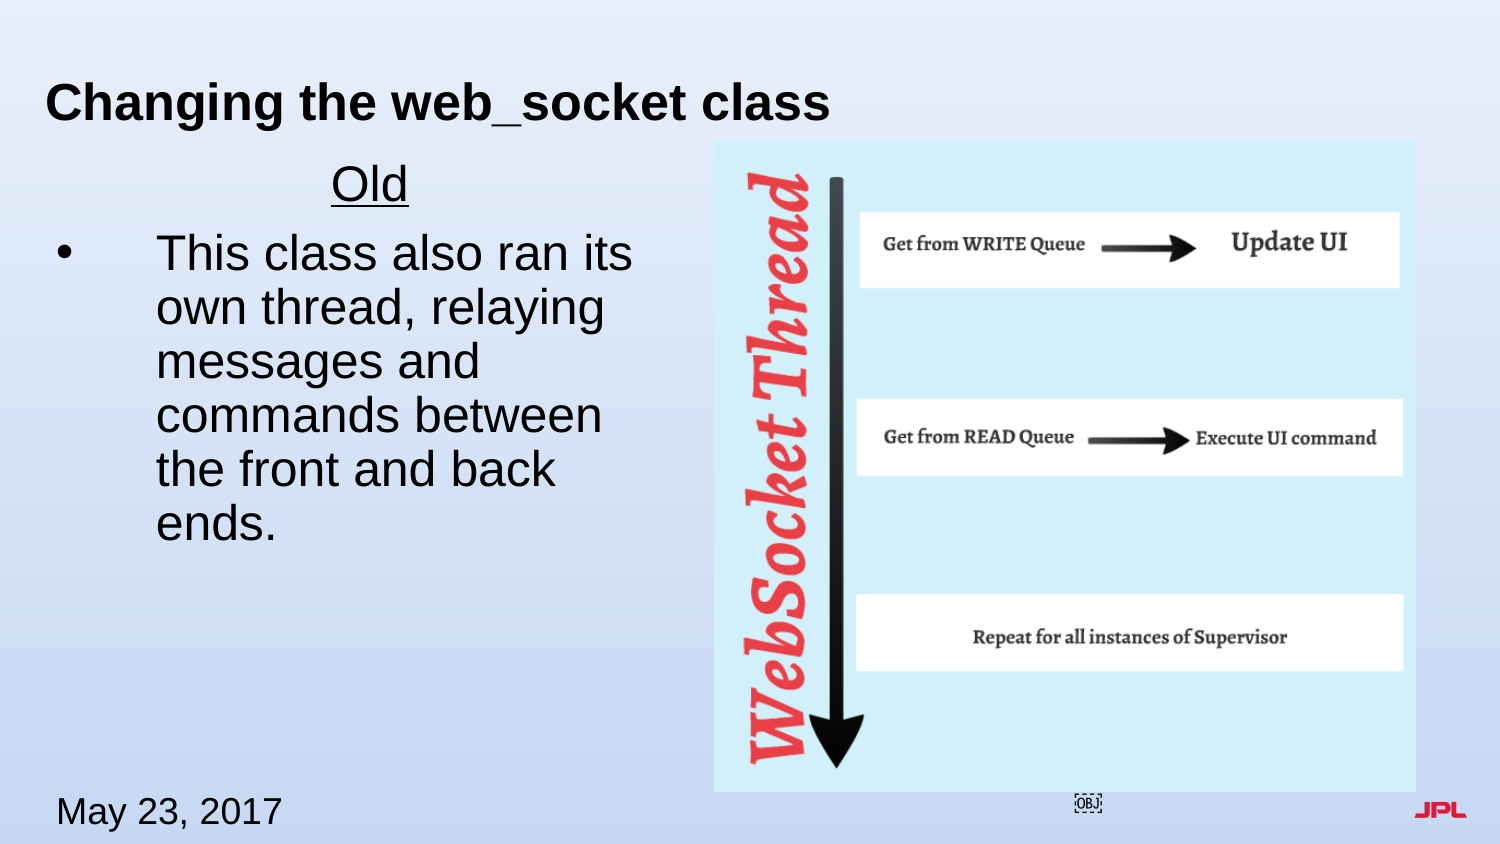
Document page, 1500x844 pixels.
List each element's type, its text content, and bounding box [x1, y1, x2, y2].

picture [714, 141, 1417, 792]
picture [1412, 798, 1469, 819]
list Old This class also ran its own thread, relaying messages and commands between the front and back ends. [55, 158, 684, 775]
title Changing the web_socket class [44, 68, 1456, 147]
text_box ￼ [1074, 801, 1412, 833]
text_box May 23, 2017 [55, 786, 406, 833]
